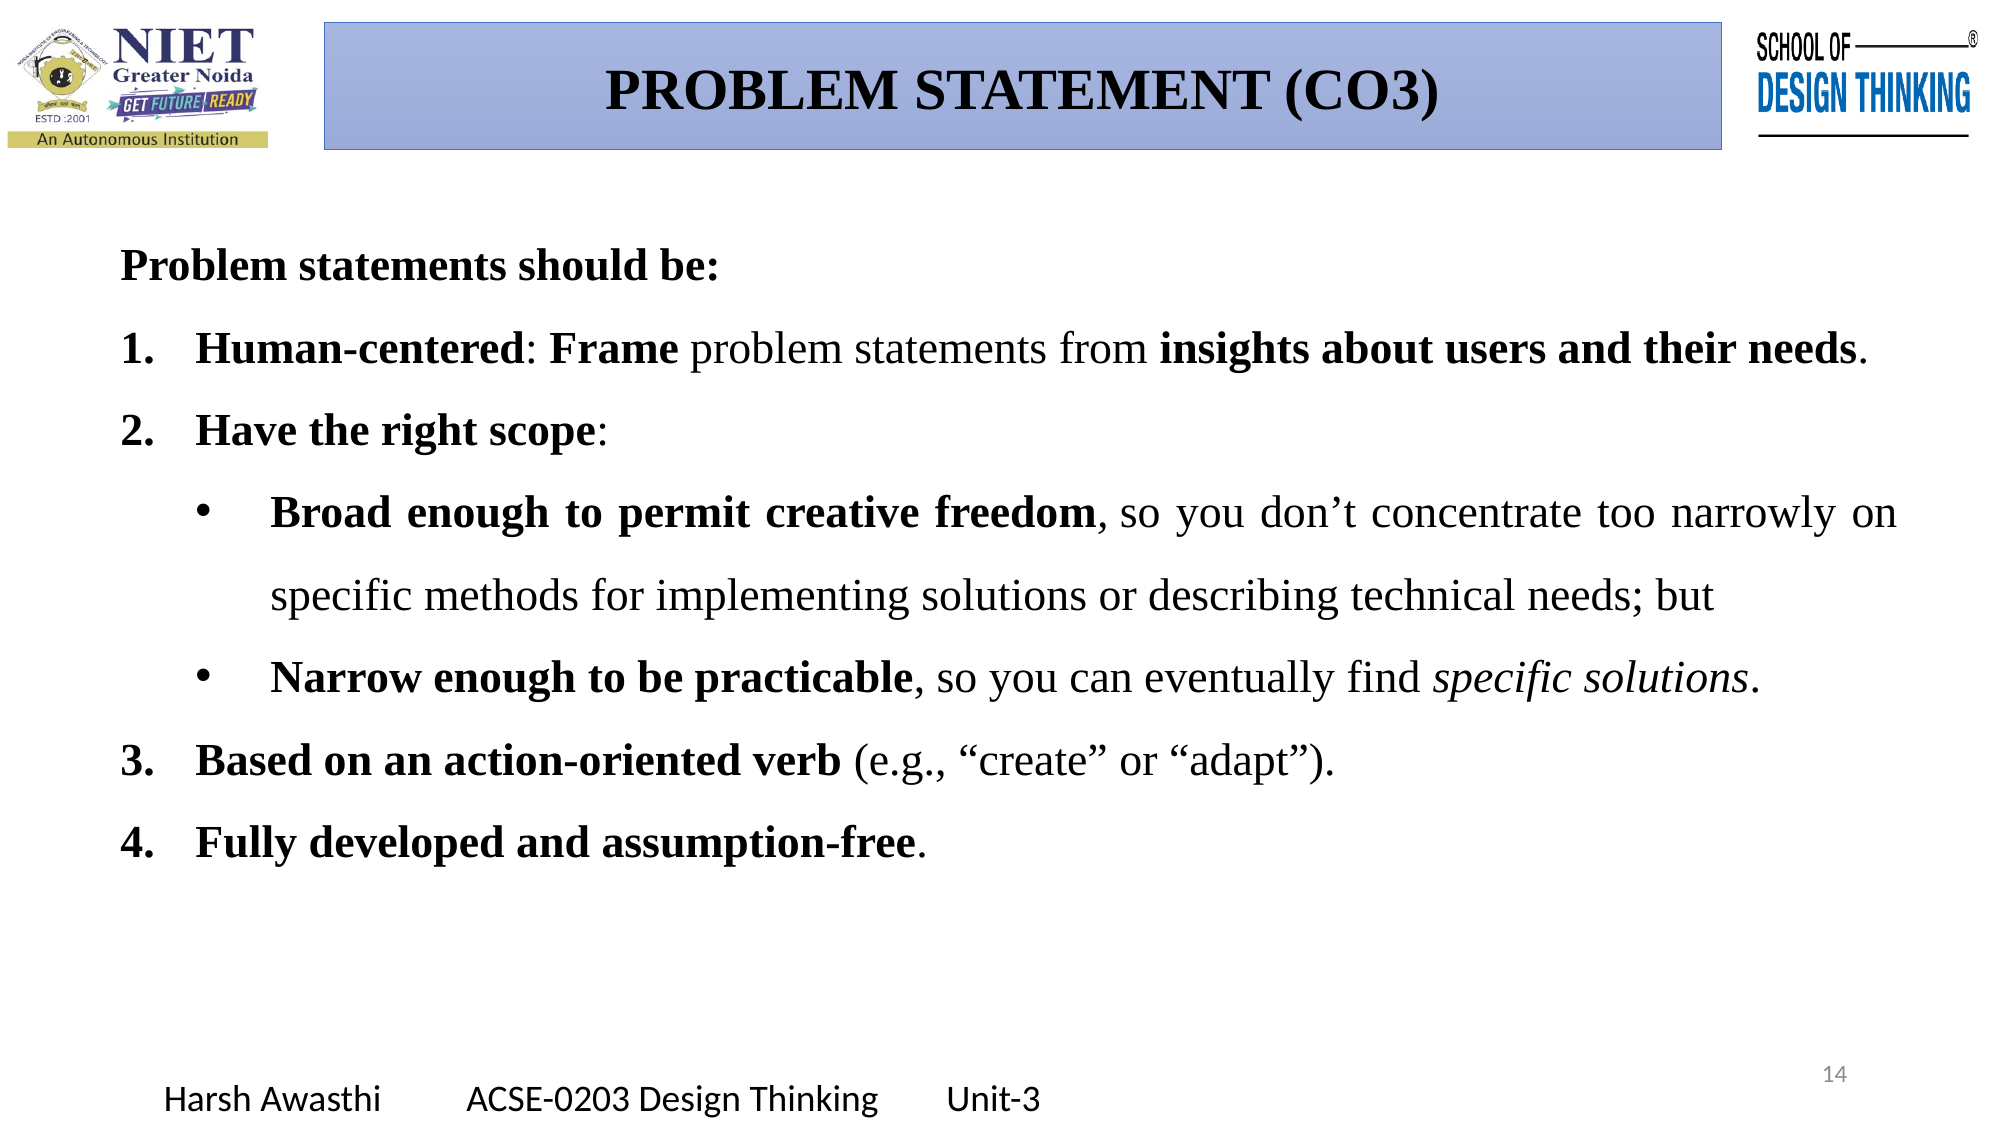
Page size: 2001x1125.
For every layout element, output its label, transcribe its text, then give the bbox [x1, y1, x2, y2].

footer Harsh Awasthi ACSE-0203 Design Thinking Unit-3 [149, 1066, 1755, 1125]
slide_number 14 [1412, 1042, 1863, 1103]
text_box PROBLEM STATEMENT (CO3) [324, 22, 1722, 150]
text_box Problem statements should be: Human-centered: Frame problem statements from insights about users and their needs. Have the right scope: Broad enough to permit creative freedom, so you don’t concentrate too narrowly on specific methods for implementing solutions or describing technical needs; but Narrow enough to be practicable, so you can eventually find specific solutions. Based on an action-oriented verb (e.g., “create” or “adapt”). Fully developed and assumption-free. [105, 199, 1914, 875]
picture [7, 22, 268, 148]
picture [1757, 30, 1978, 137]
